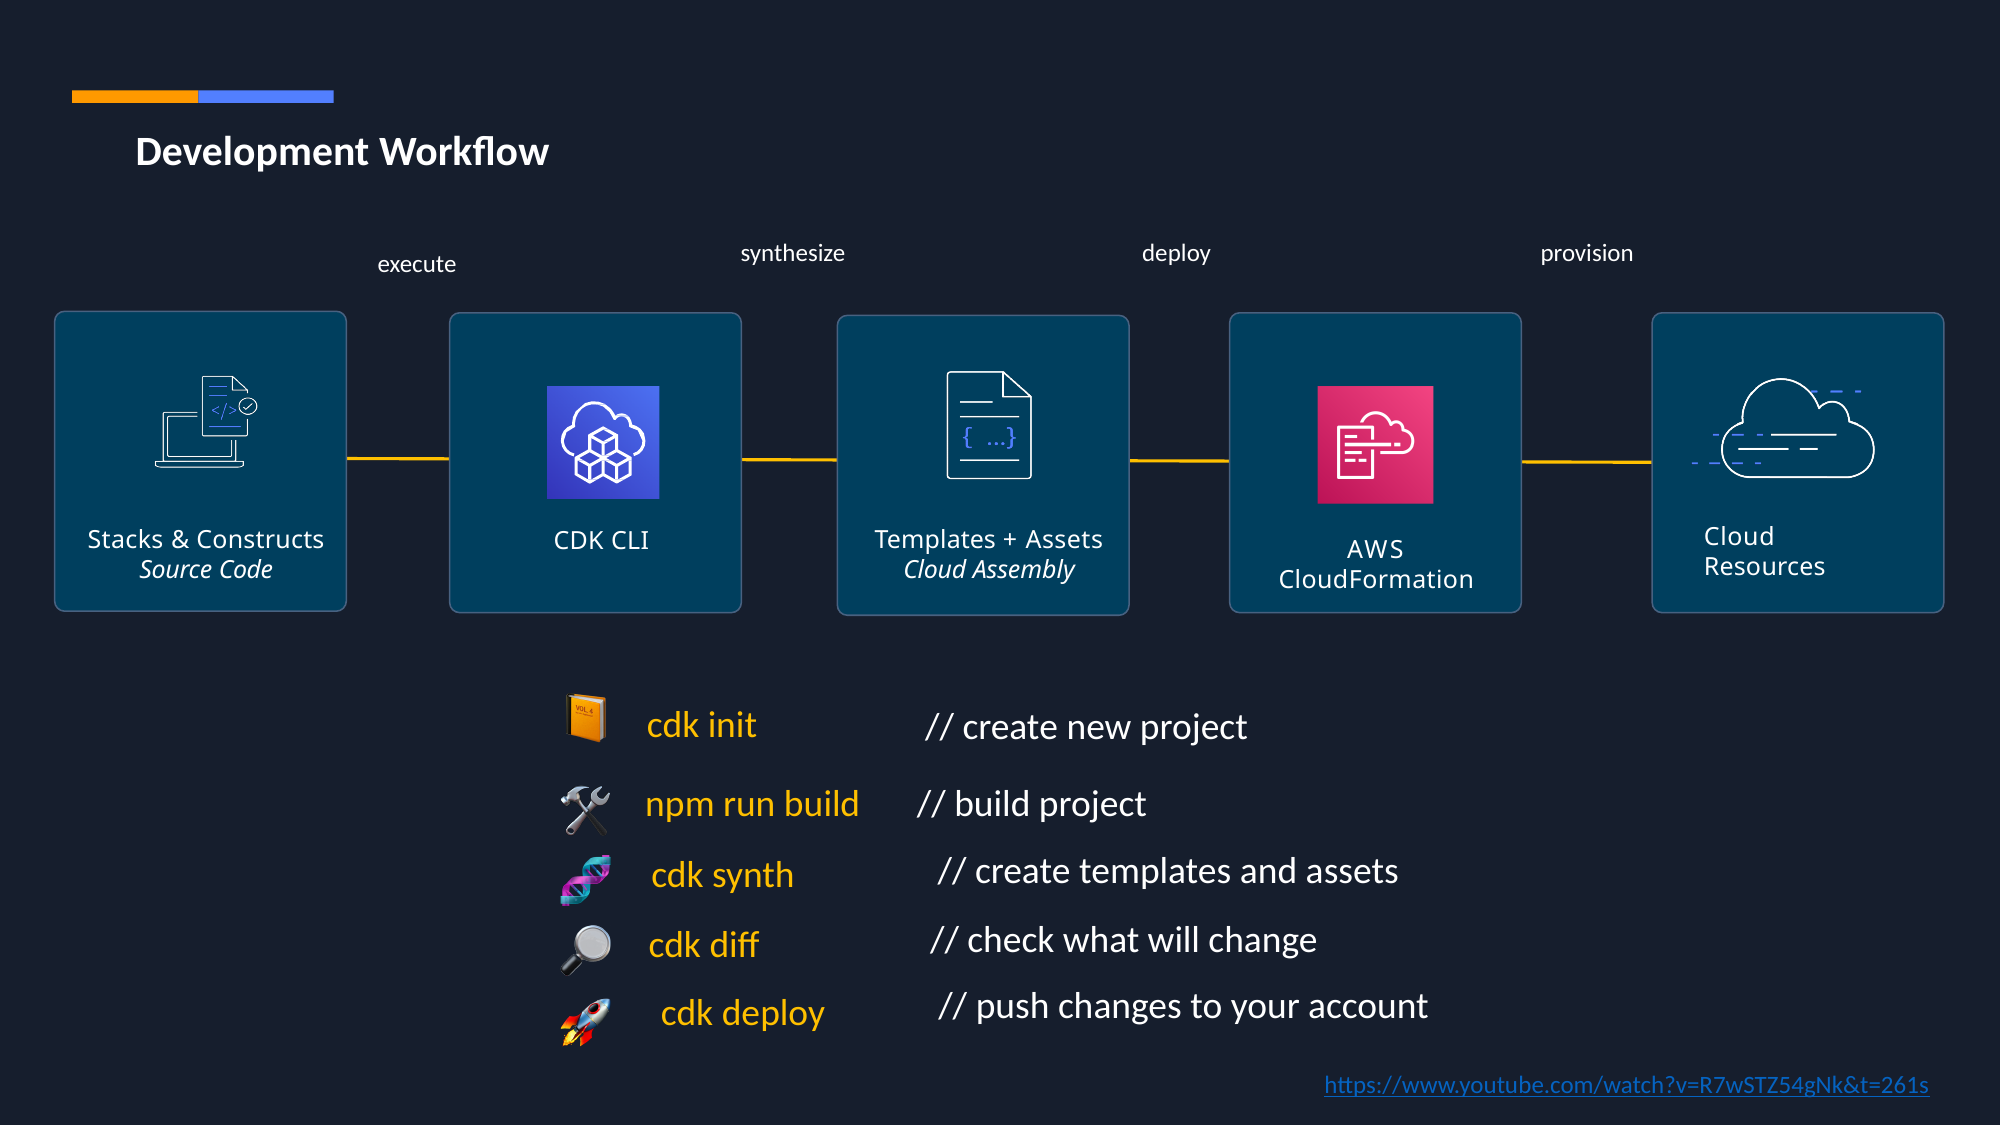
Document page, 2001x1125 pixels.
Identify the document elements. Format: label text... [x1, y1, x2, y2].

text_box synthesize [725, 228, 861, 274]
text_box [560, 855, 611, 906]
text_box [547, 386, 660, 499]
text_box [72, 90, 334, 103]
text_box CDK CLI [742, 513, 753, 555]
text_box // build project [902, 771, 1163, 832]
text_box deploy [1127, 228, 1227, 274]
text_box [560, 996, 611, 1047]
text_box // create new project [910, 694, 1264, 755]
text_box [560, 692, 611, 743]
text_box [742, 457, 837, 463]
text_box Development Workflow [120, 116, 565, 181]
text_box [54, 311, 347, 612]
text_box cdk deploy [646, 980, 840, 1041]
text_box // create templates and assets [923, 839, 1415, 899]
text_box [1130, 457, 1229, 463]
text_box provision [1525, 228, 1650, 274]
text_box // check what will change [915, 907, 1333, 968]
text_box https://www.youtube.com/watch?v=R7wSTZ54gNk&t=261s [1309, 1061, 1945, 1107]
text_box npm run build [630, 771, 876, 832]
text_box Templates + Assets Cloud Assembly [1130, 511, 1141, 584]
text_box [1522, 457, 1652, 463]
text_box cdk init [632, 692, 773, 753]
text_box [560, 925, 611, 976]
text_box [1229, 312, 1522, 614]
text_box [837, 315, 1130, 616]
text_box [1652, 312, 1944, 614]
text_box cdk synth [636, 842, 810, 902]
text_box execute [363, 239, 472, 285]
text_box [347, 457, 449, 463]
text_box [449, 312, 742, 614]
text_box Stacks & Constructs Source Code [347, 511, 358, 584]
text_box cdk diff [633, 913, 775, 973]
text_box // push changes to your account [923, 973, 1445, 1034]
text_box [560, 785, 611, 836]
